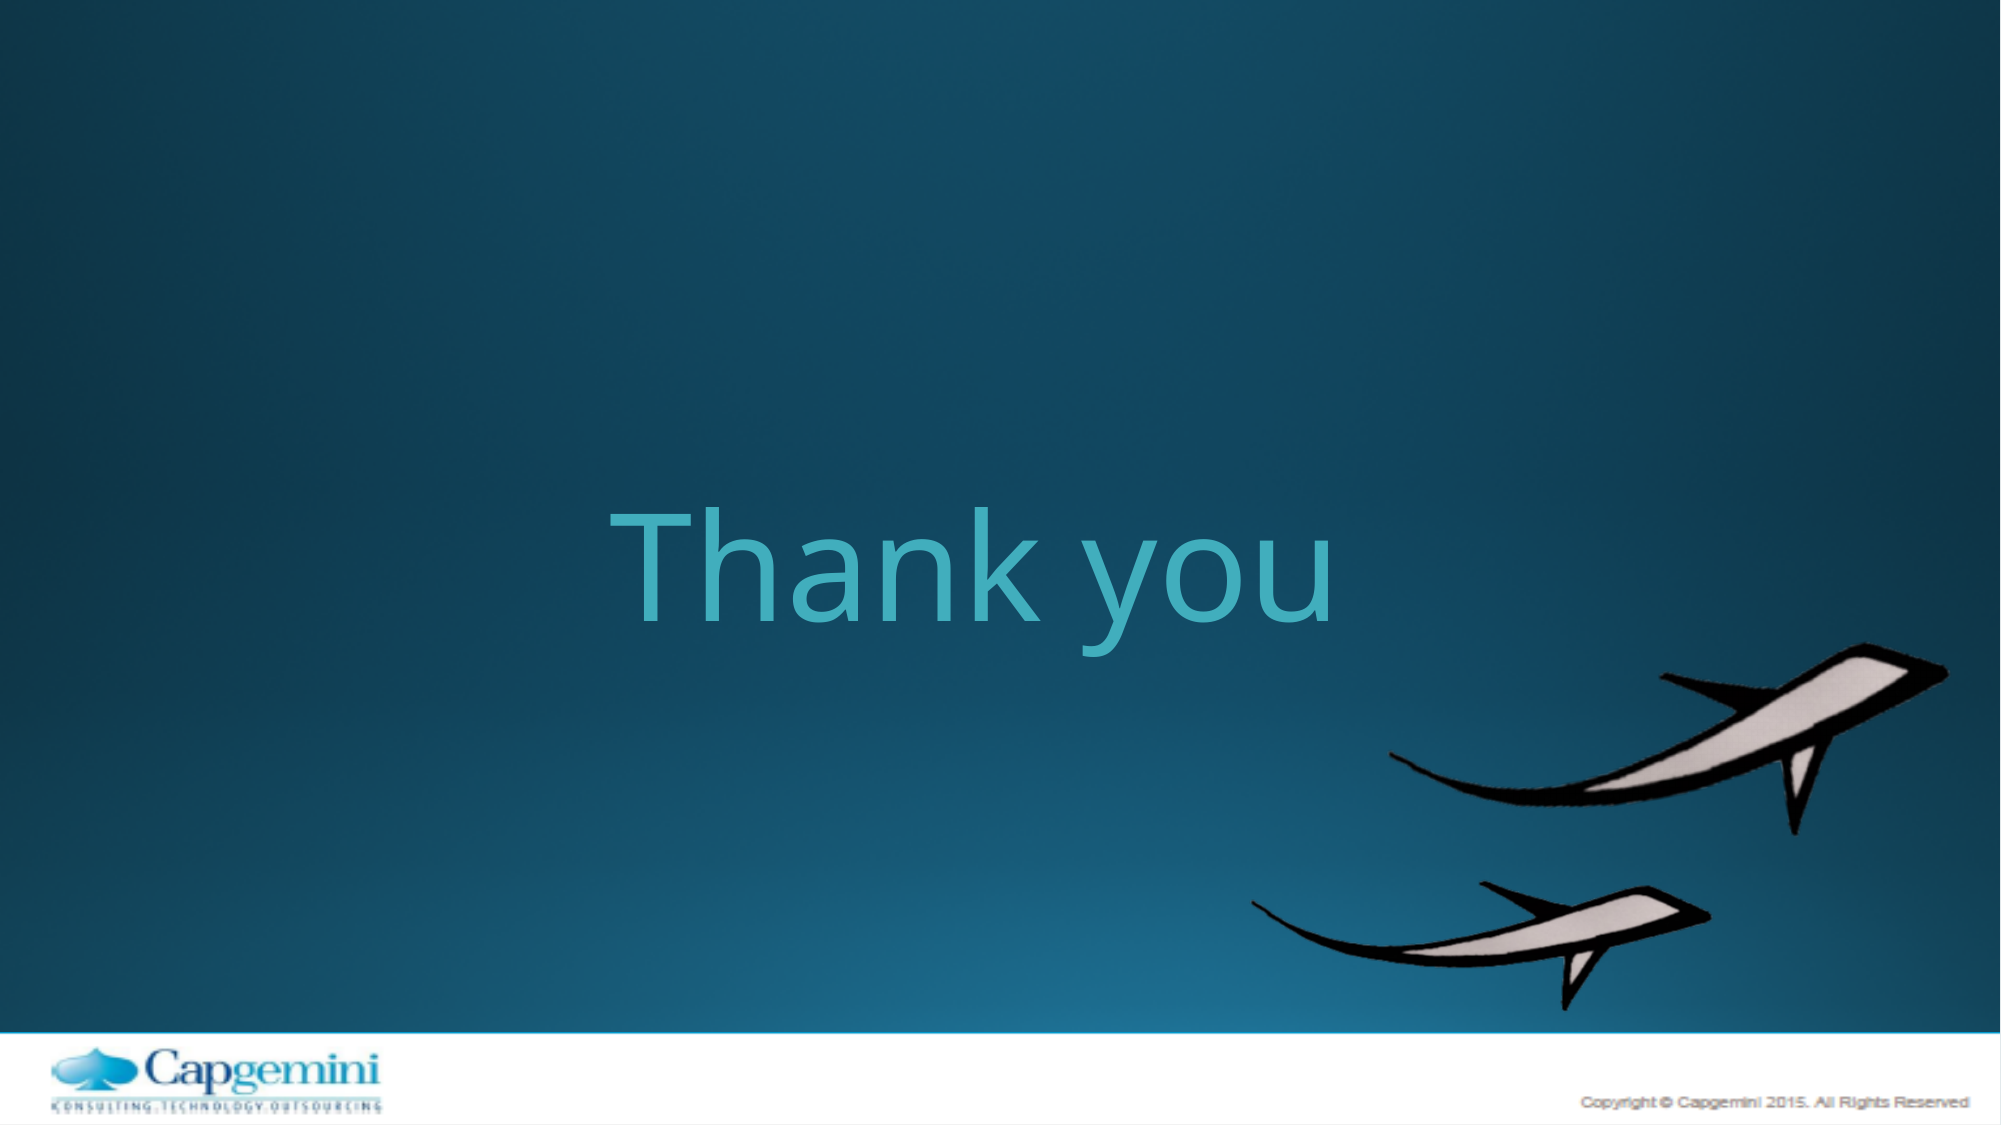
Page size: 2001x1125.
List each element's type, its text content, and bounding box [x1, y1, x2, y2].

picture [0, 1034, 2001, 1125]
picture [0, 0, 2001, 1031]
text_box Thank you [565, 463, 1387, 659]
